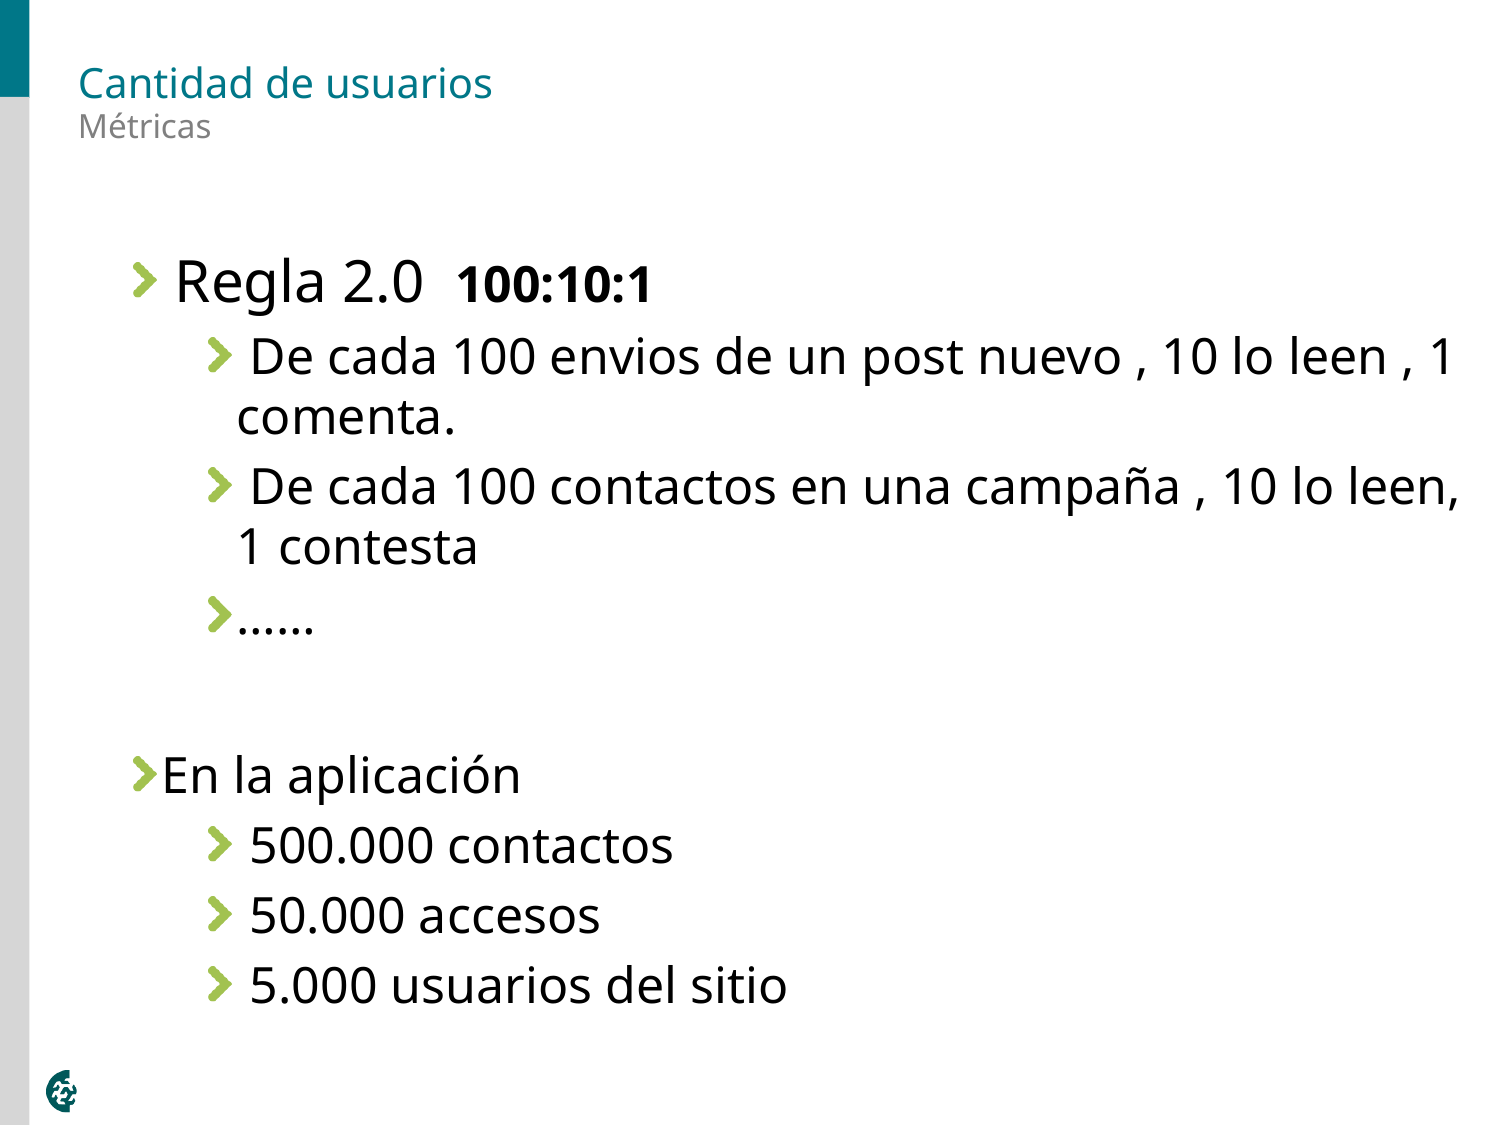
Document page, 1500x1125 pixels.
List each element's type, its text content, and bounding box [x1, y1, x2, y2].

list Regla 2.0 100:10:1 De cada 100 envios de un post nuevo , 10 lo leen , 1 comenta. De cada 100 contactos en una campaña , 10 lo leen, 1 contesta …… En la aplicación 500.000 contactos 50.000 accesos 5.000 usuarios del sitio [118, 237, 1500, 1035]
picture [46, 1070, 77, 1113]
picture [208, 826, 232, 862]
list Métricas [78, 104, 1464, 143]
picture [133, 756, 157, 792]
picture [208, 896, 232, 932]
picture [208, 467, 232, 503]
picture [208, 337, 232, 373]
picture [133, 262, 157, 298]
picture [208, 966, 232, 1002]
picture [208, 596, 232, 633]
title Cantidad de usuarios [78, 56, 1464, 104]
